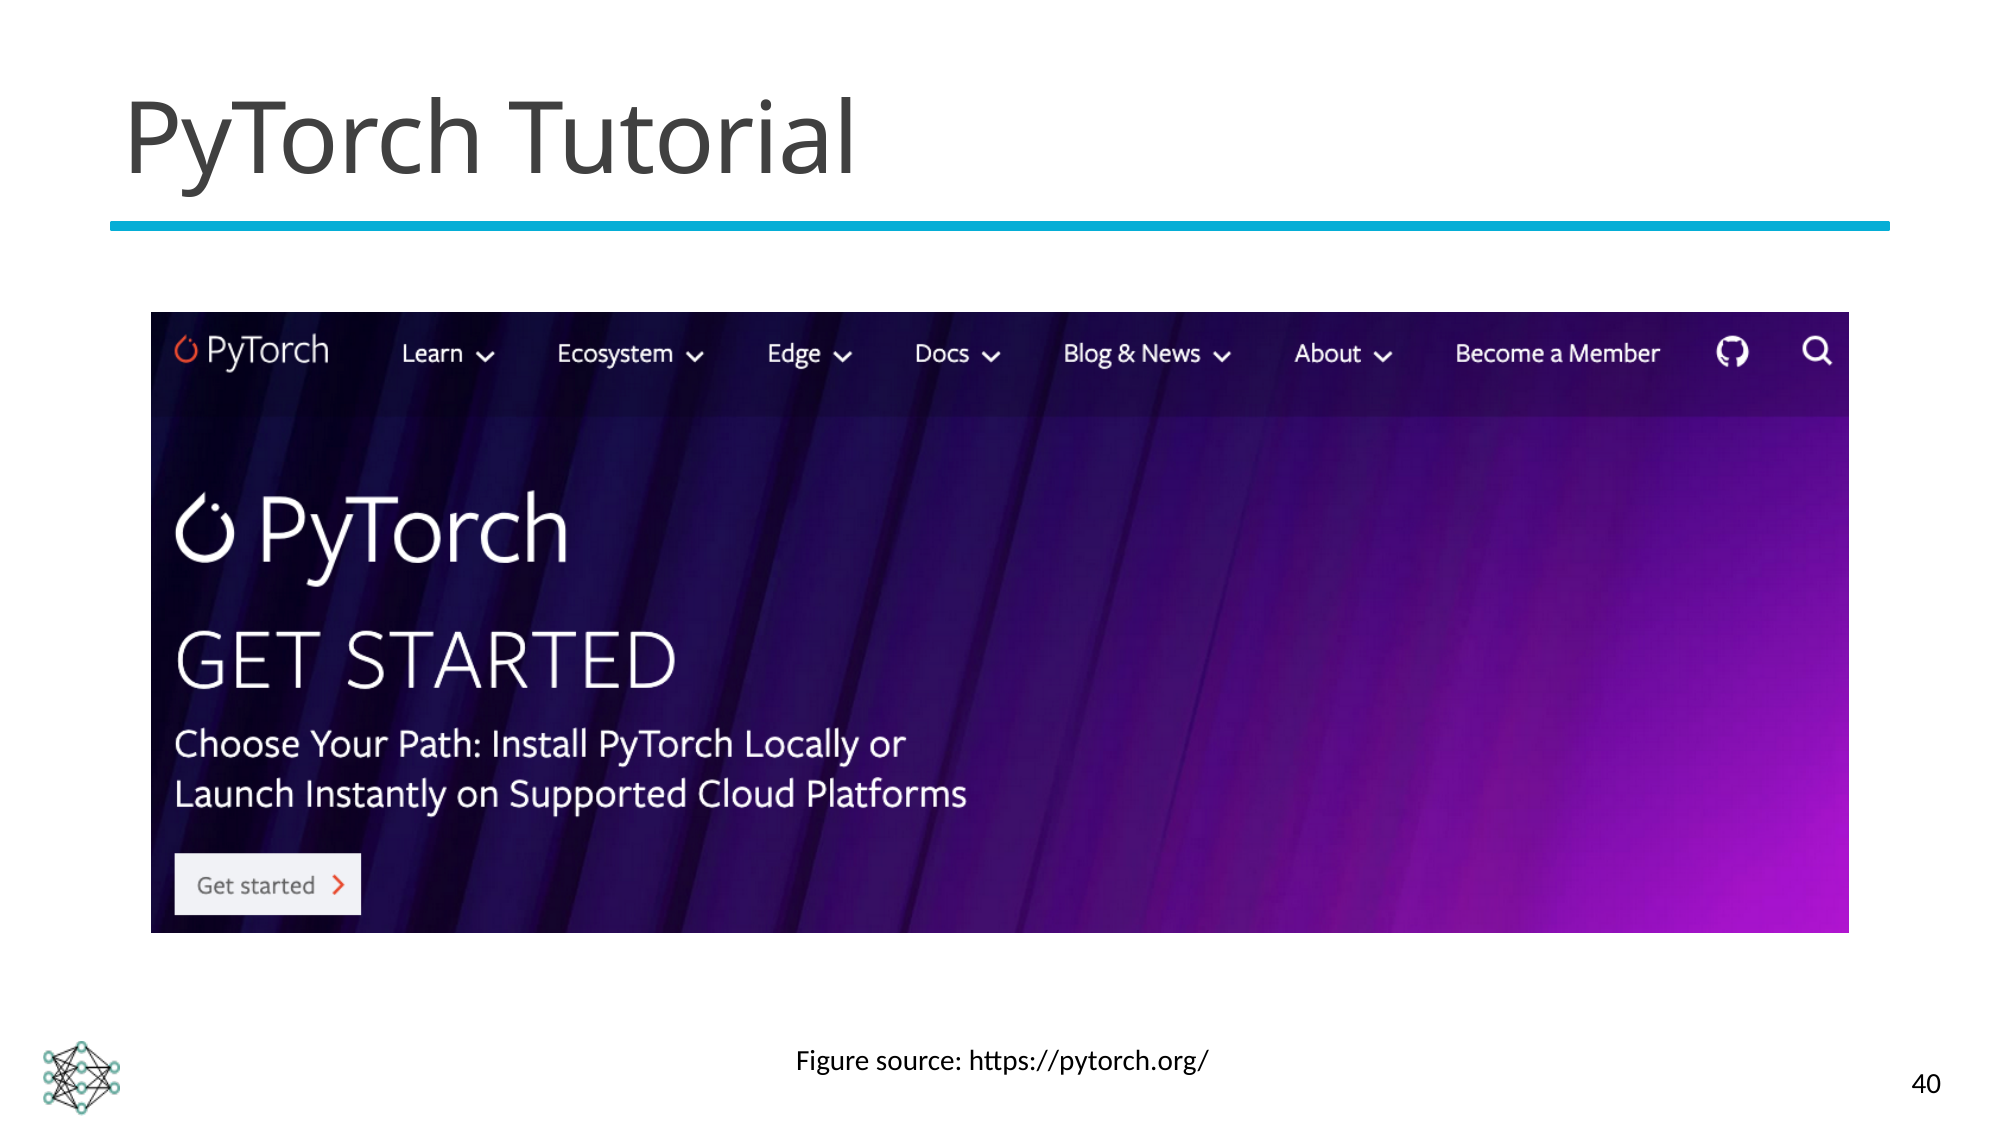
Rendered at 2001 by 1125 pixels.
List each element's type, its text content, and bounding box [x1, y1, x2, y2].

picture [151, 312, 1849, 933]
title PyTorch Tutorial [107, 58, 1899, 228]
text_box Figure source: https://pytorch.org/ [715, 1034, 1290, 1084]
slide_number 40 [1740, 1052, 1957, 1113]
picture [43, 1041, 120, 1116]
